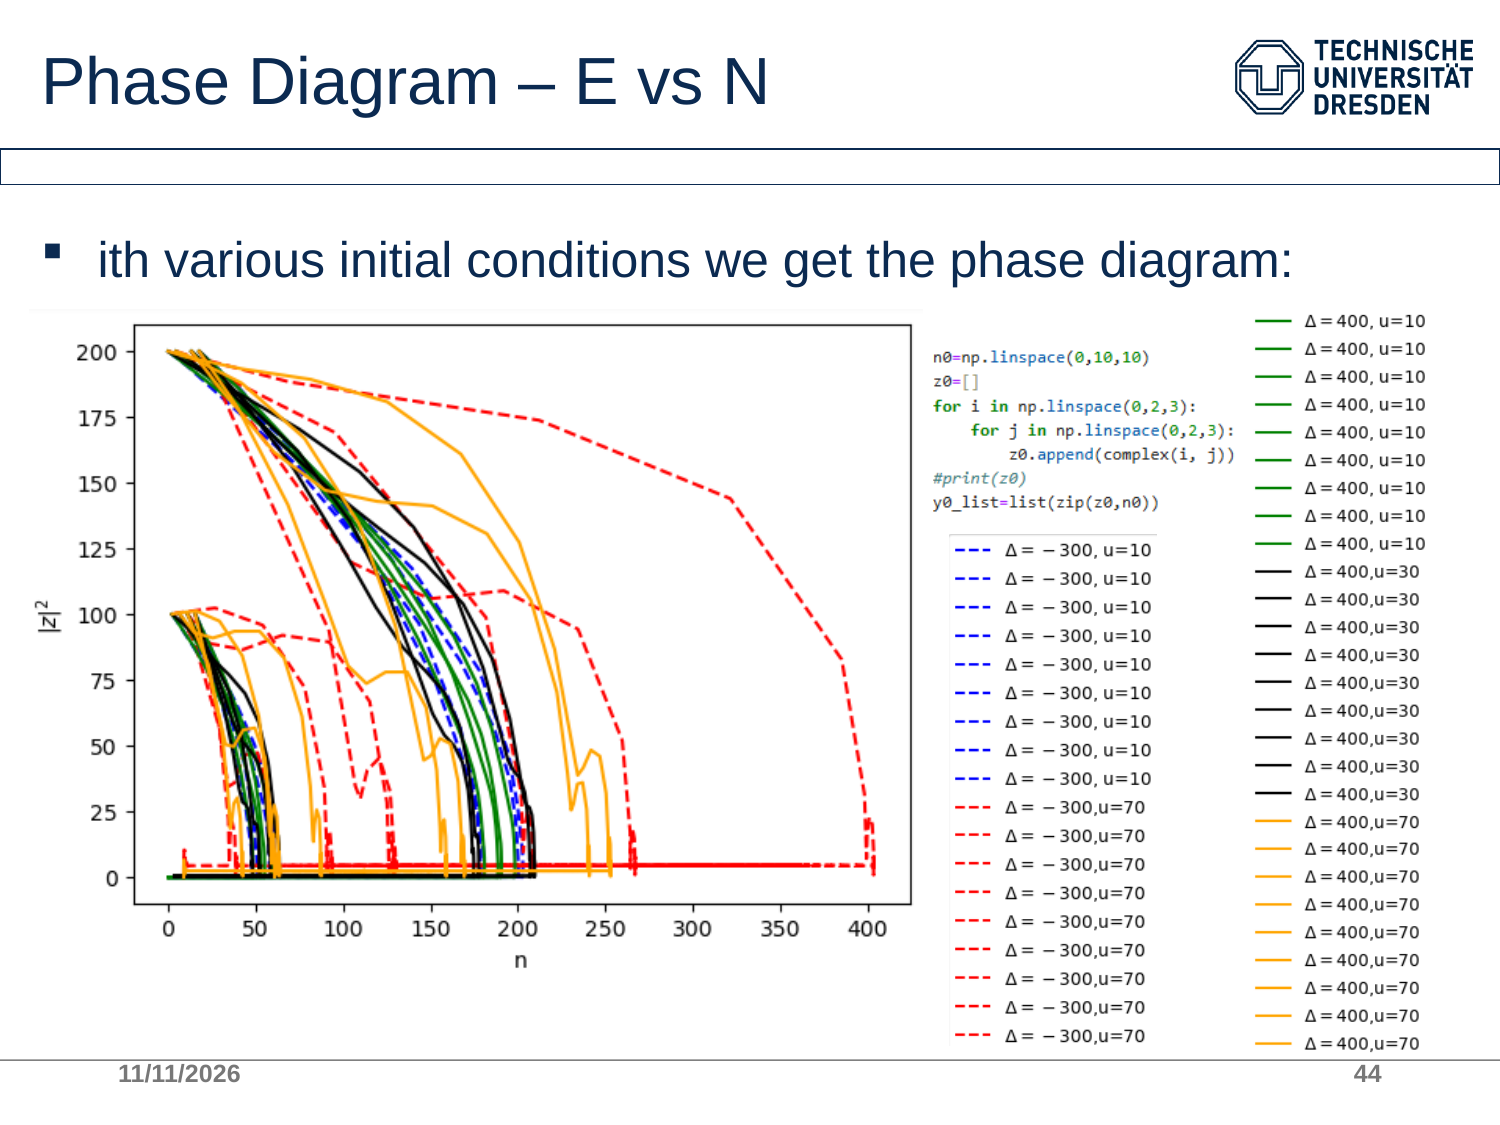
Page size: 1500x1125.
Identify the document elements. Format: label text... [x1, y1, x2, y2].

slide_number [103, 1042, 441, 1103]
list ith various initial conditions we get the phase diagram: [41, 220, 1459, 1035]
picture [949, 533, 1157, 1047]
slide_number 44 [1059, 1042, 1397, 1103]
picture [29, 309, 923, 979]
footer [496, 1042, 1004, 1103]
title Phase Diagram – E vs N [41, 24, 1152, 131]
picture [933, 348, 1245, 513]
picture [1234, 39, 1473, 115]
picture [1252, 309, 1437, 1057]
